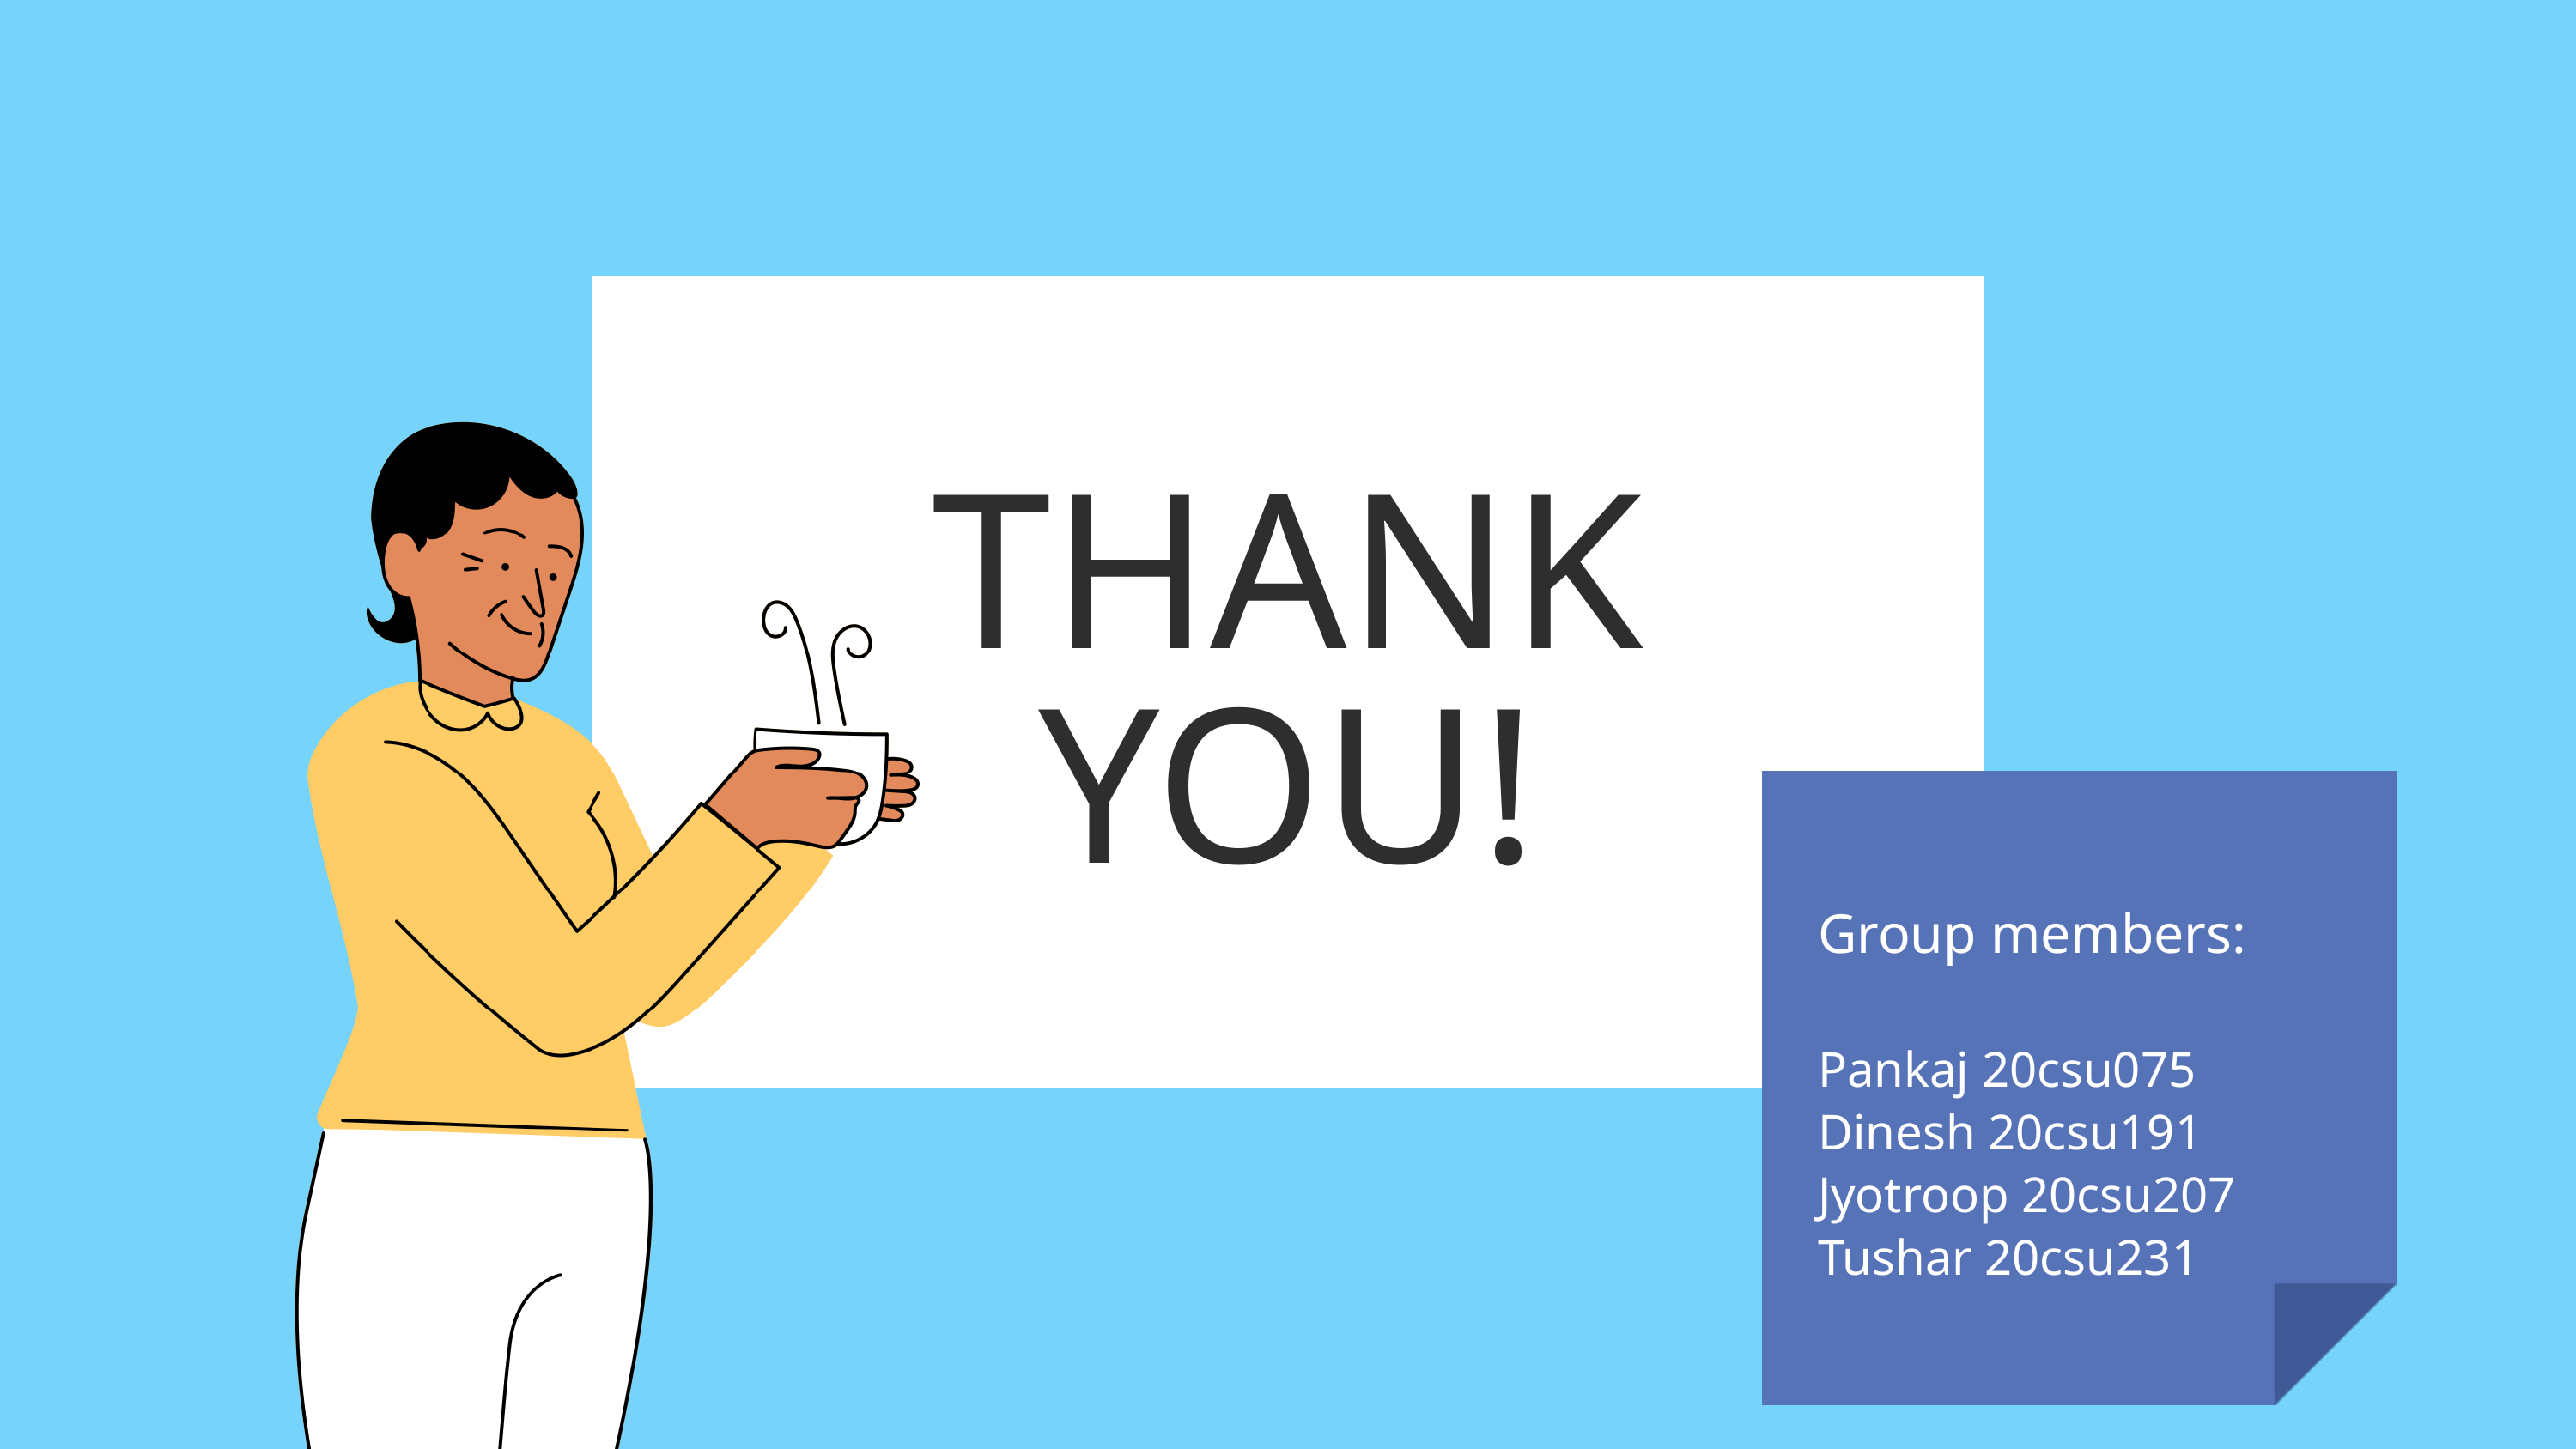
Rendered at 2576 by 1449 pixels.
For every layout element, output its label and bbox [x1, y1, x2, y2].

picture [264, 415, 920, 1449]
picture [1761, 771, 2397, 1405]
text_box [592, 276, 1984, 1088]
